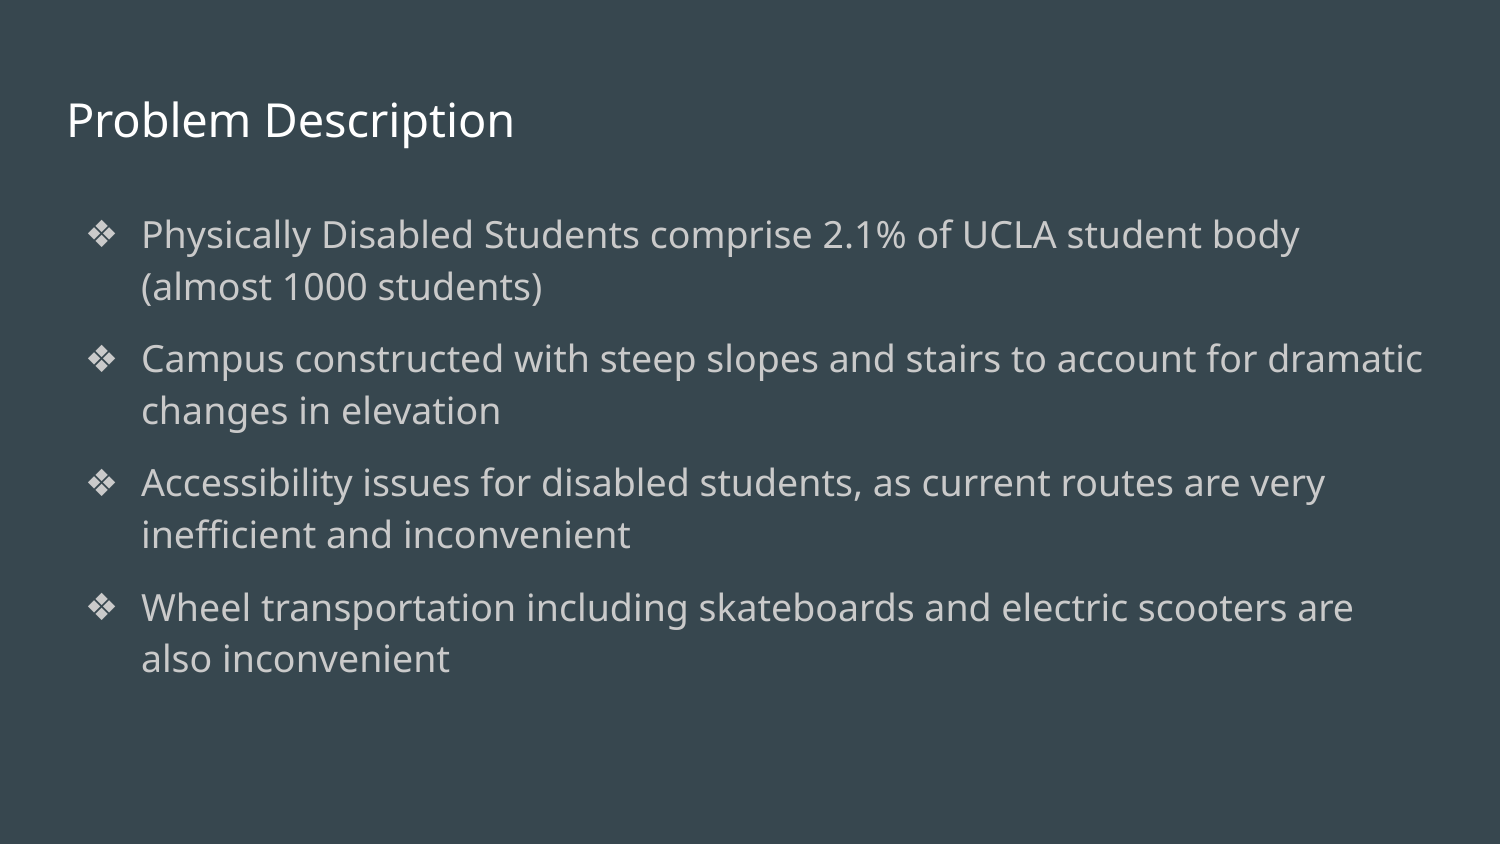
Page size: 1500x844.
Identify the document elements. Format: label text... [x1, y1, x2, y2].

list Physically Disabled Students comprise 2.1% of UCLA student body (almost 1000 students) Campus constructed with steep slopes and stairs to account for dramatic changes in elevation Accessibility issues for disabled students, as current routes are very inefficient and inconvenient Wheel transportation including skateboards and electric scooters are also inconvenient [51, 189, 1449, 750]
title Problem Description [51, 72, 1449, 167]
